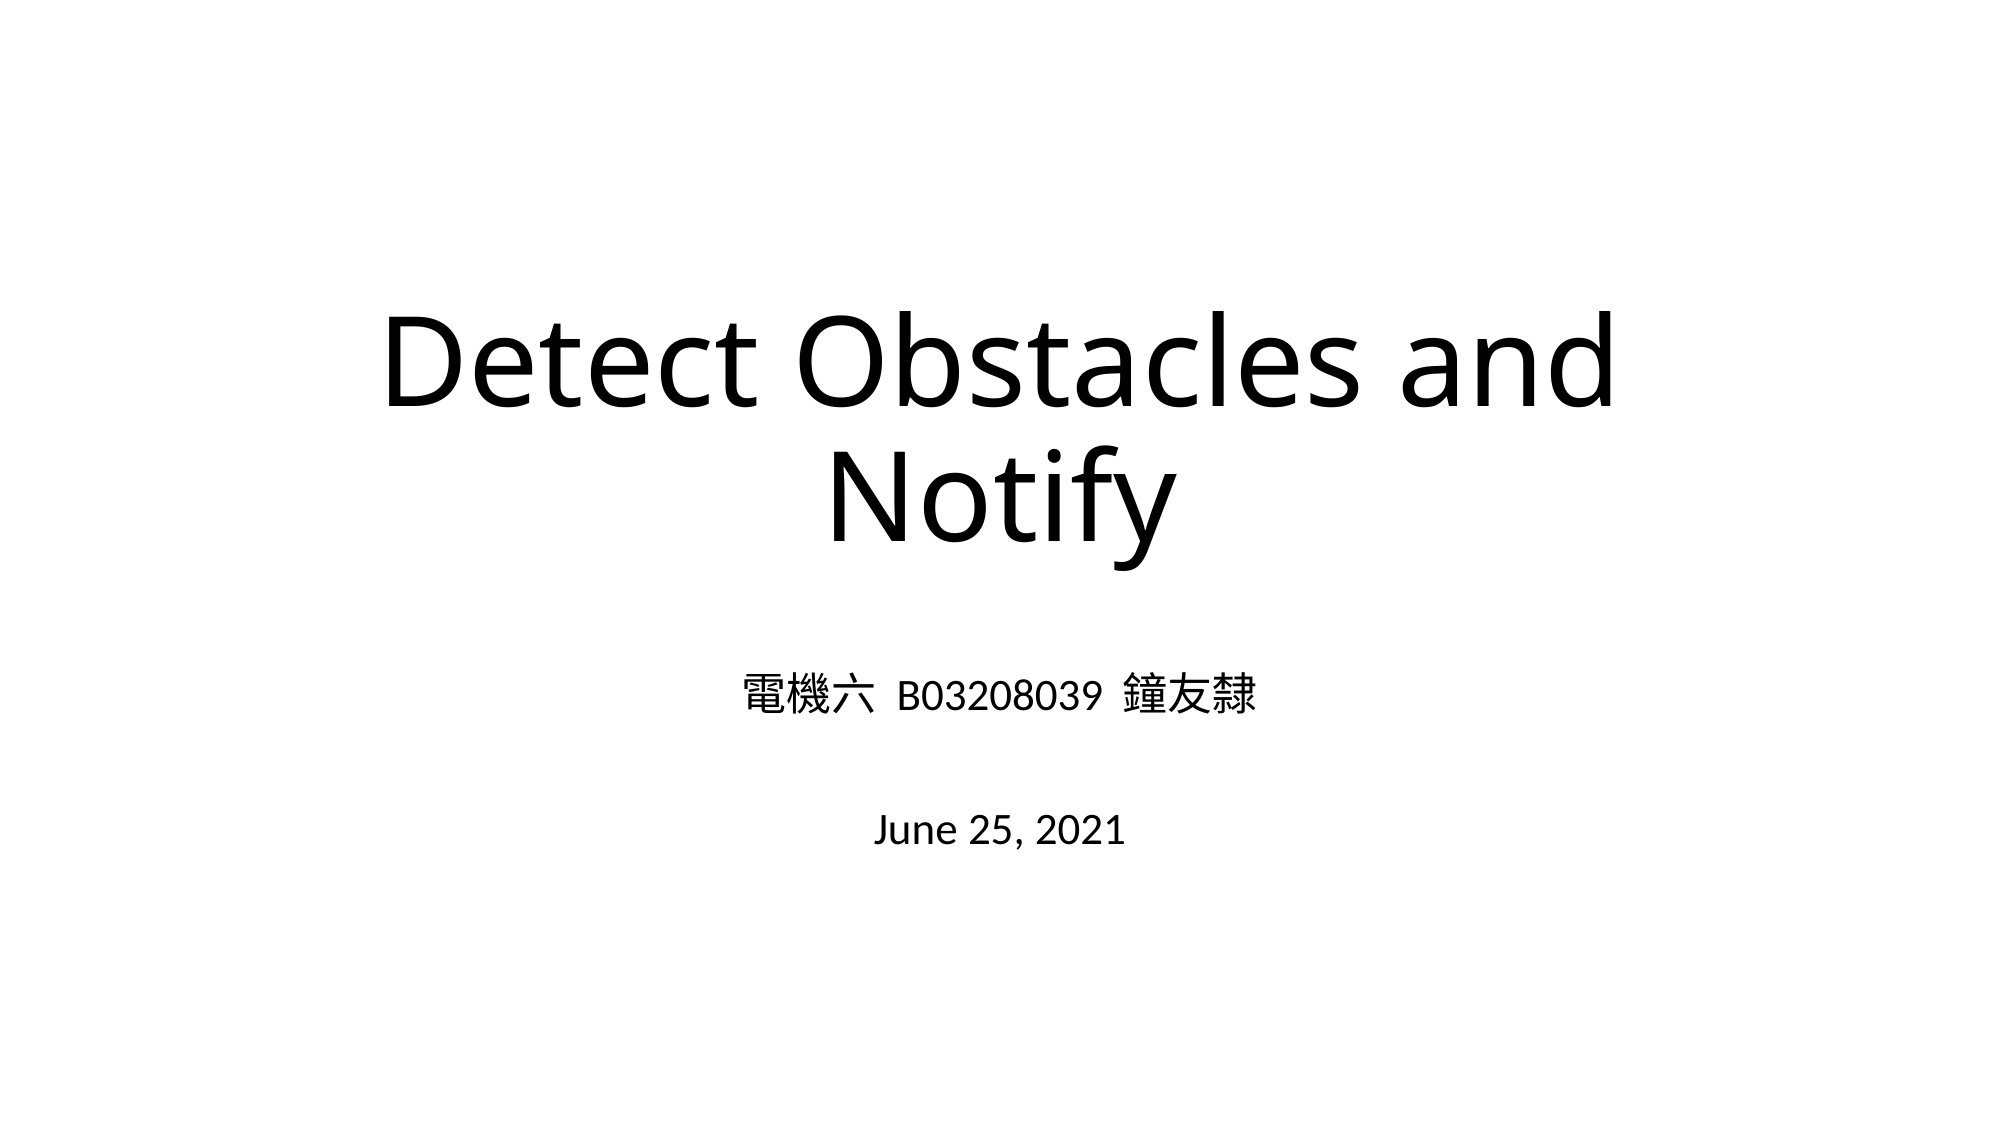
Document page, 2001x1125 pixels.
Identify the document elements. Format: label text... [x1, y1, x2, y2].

title Detect Obstacles and Notify [249, 184, 1750, 576]
subtitle 電機六 B03208039 鐘友隸 June 25, 2021 [249, 590, 1750, 863]
